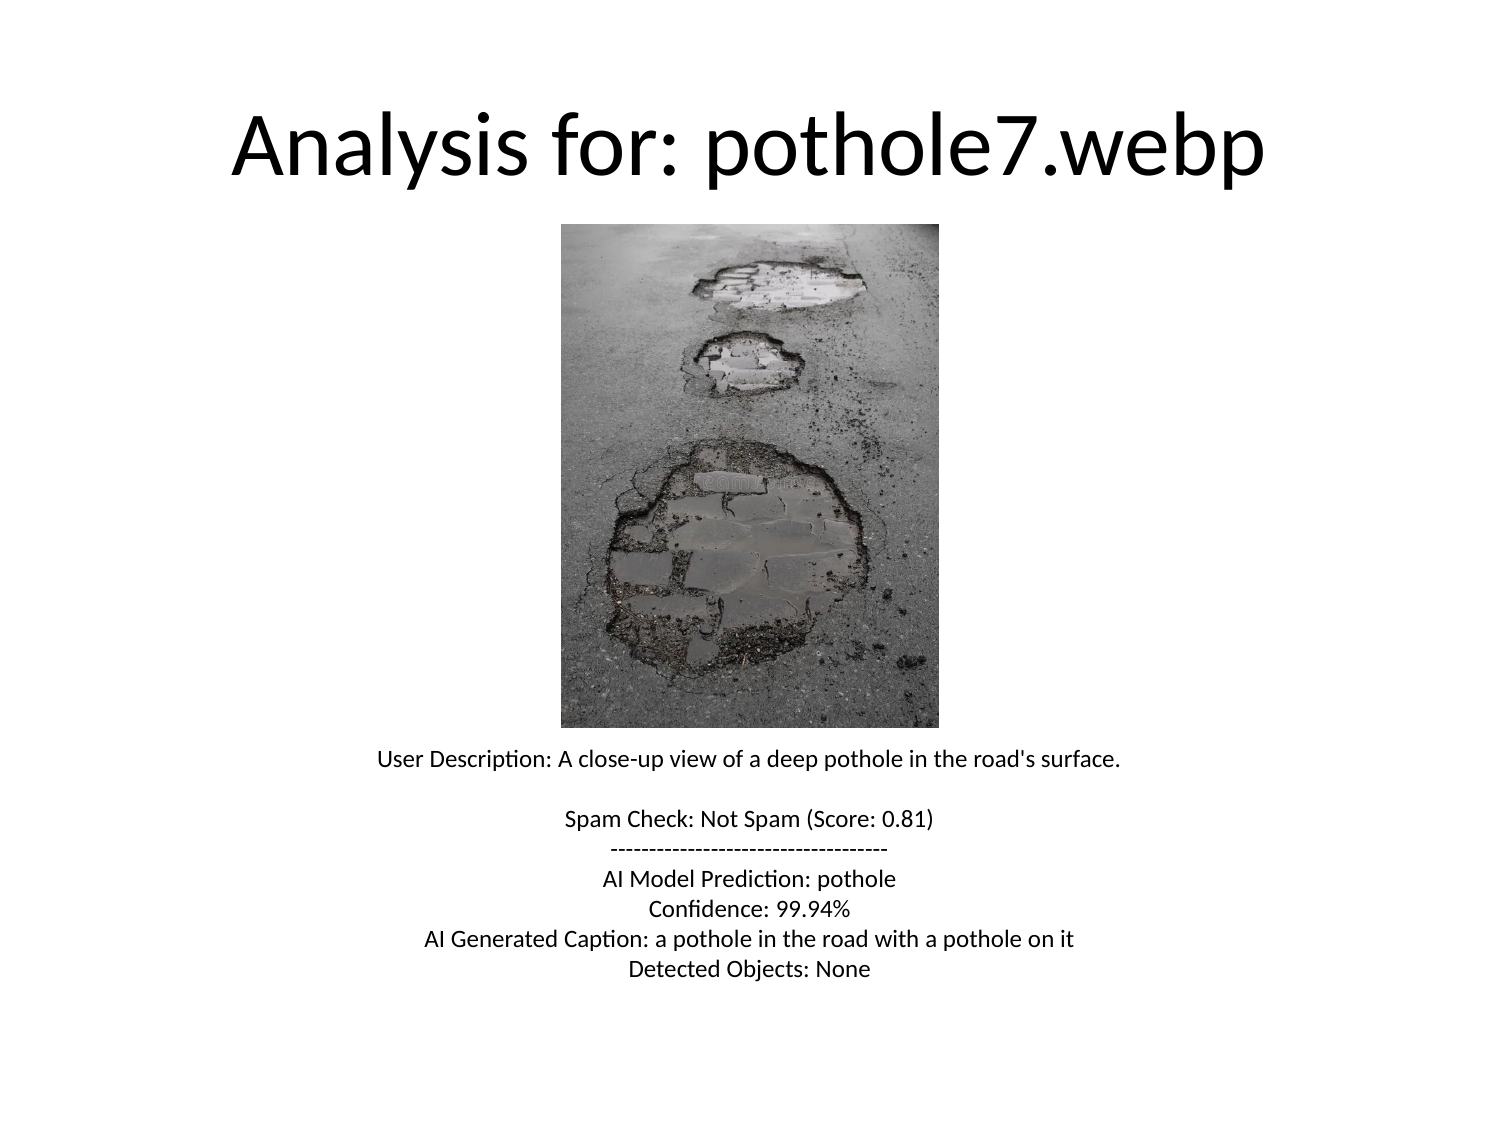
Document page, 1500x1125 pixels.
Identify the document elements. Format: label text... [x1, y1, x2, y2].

text_box User Description: A close-up view of a deep pothole in the road's surface. Spam Check: Not Spam (Score: 0.81) ------------------------------------ AI Model Prediction: pothole Confidence: 99.94% AI Generated Caption: a pothole in the road with a pothole on it Detected Objects: None [149, 674, 1350, 1050]
picture [561, 224, 939, 728]
title Analysis for: pothole7.webp [75, 45, 1425, 233]
